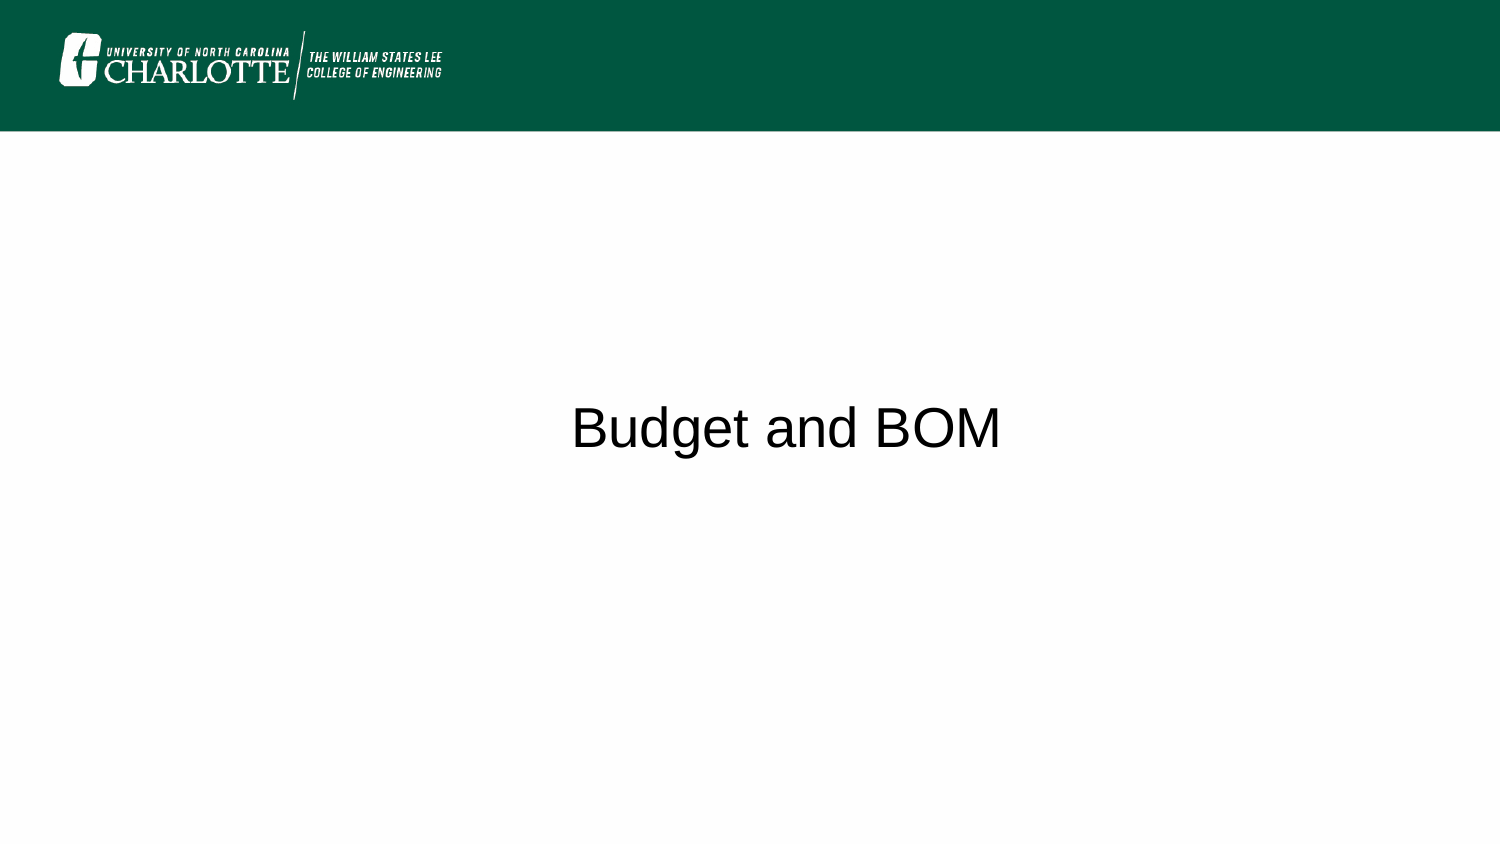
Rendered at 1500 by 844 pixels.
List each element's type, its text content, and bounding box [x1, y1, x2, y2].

picture [0, 0, 1500, 844]
list Budget and BOM [99, 195, 1474, 654]
